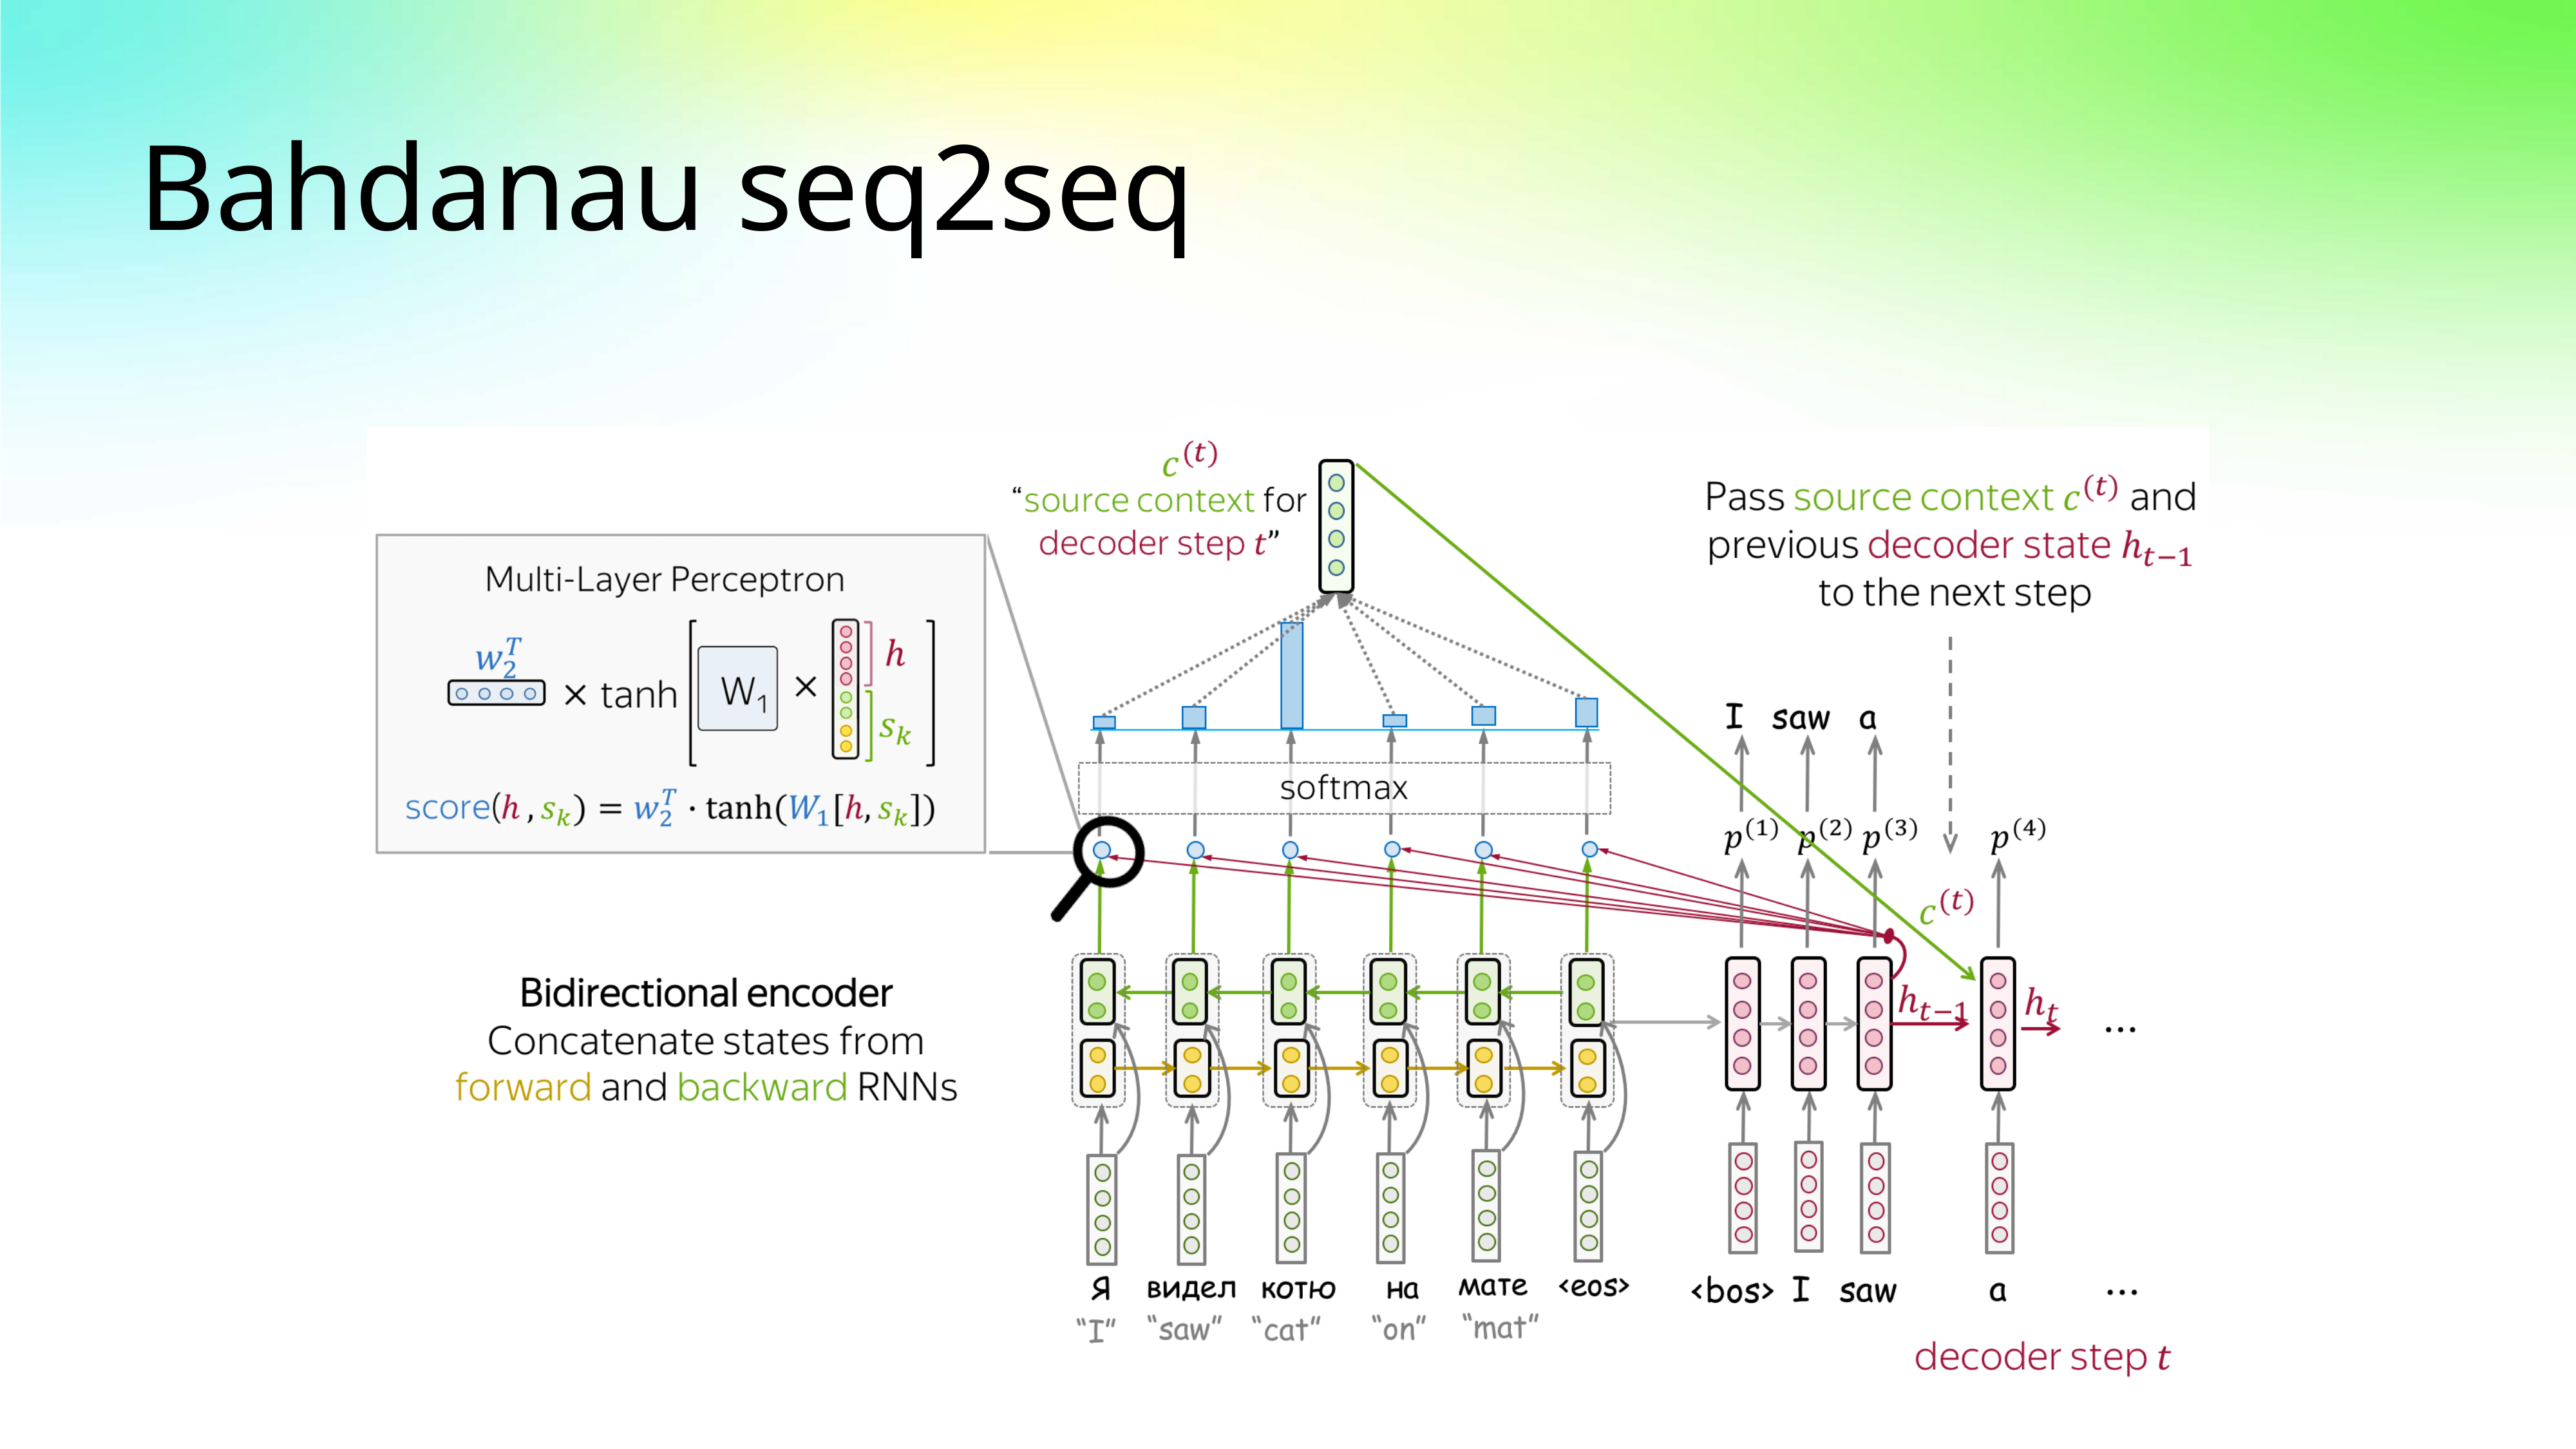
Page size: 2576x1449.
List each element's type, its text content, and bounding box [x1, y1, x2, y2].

picture [0, 0, 2576, 1449]
title Bahdanau seq2seq [133, 107, 2443, 350]
